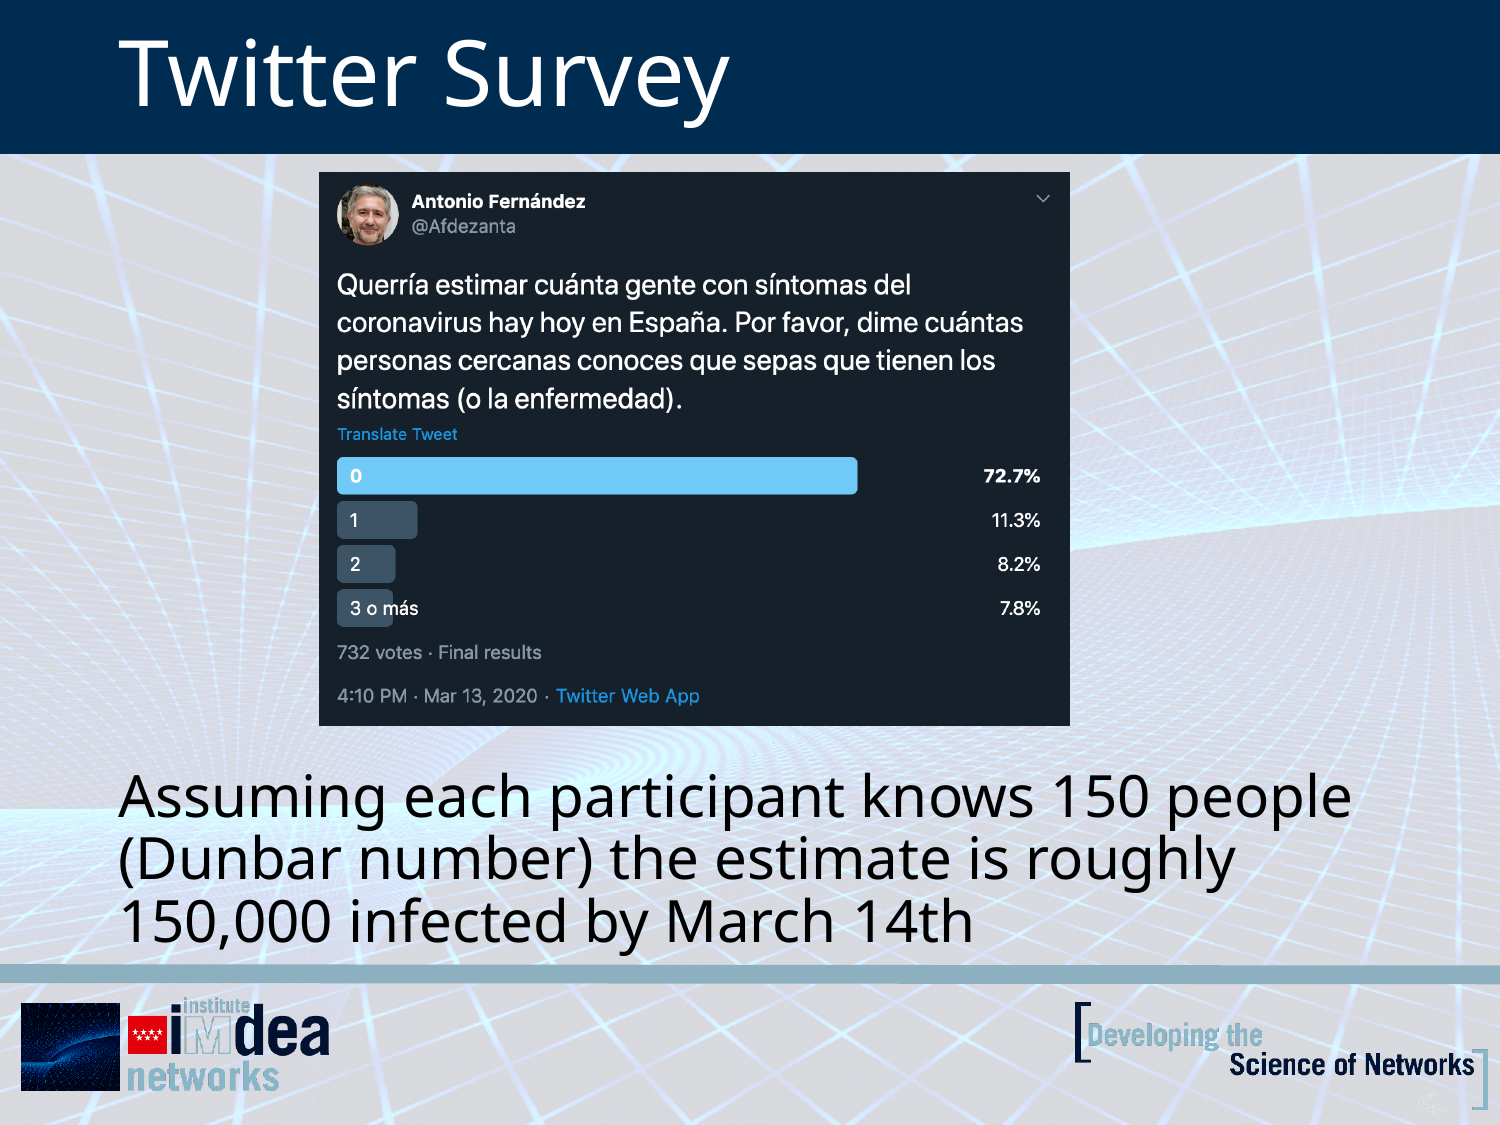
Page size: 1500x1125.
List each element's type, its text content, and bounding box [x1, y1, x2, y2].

picture [319, 172, 1070, 726]
text_box Assuming each participant knows 150 people (Dunbar number) the estimate is roughly 150,000 infected by March 14th [103, 759, 1397, 1046]
title Twitter Survey [103, 20, 1286, 134]
picture [1075, 1002, 1488, 1110]
picture [128, 1046, 329, 1091]
picture [21, 1003, 120, 1091]
